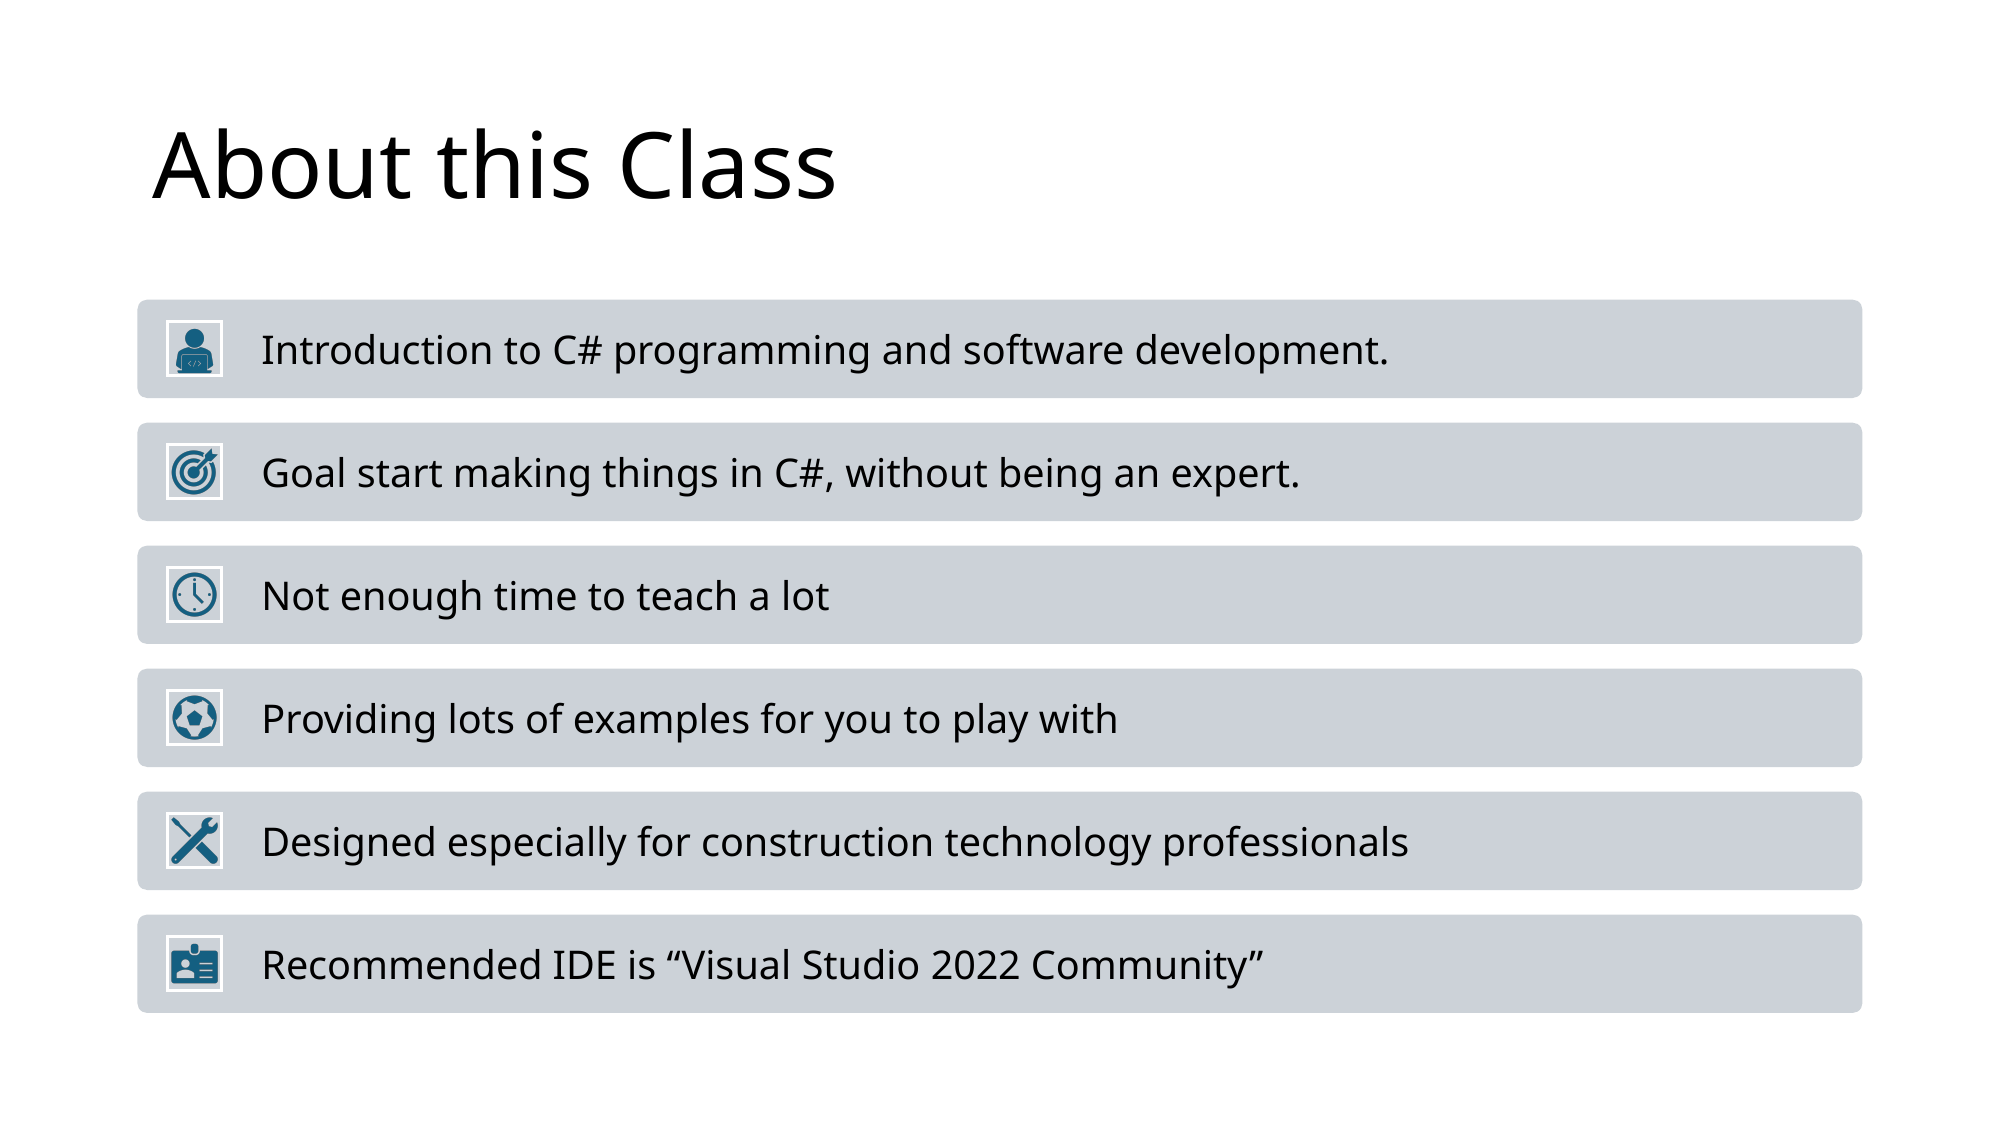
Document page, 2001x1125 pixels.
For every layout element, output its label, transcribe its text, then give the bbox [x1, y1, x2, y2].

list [136, 298, 1863, 1014]
title About this Class [137, 59, 1863, 278]
